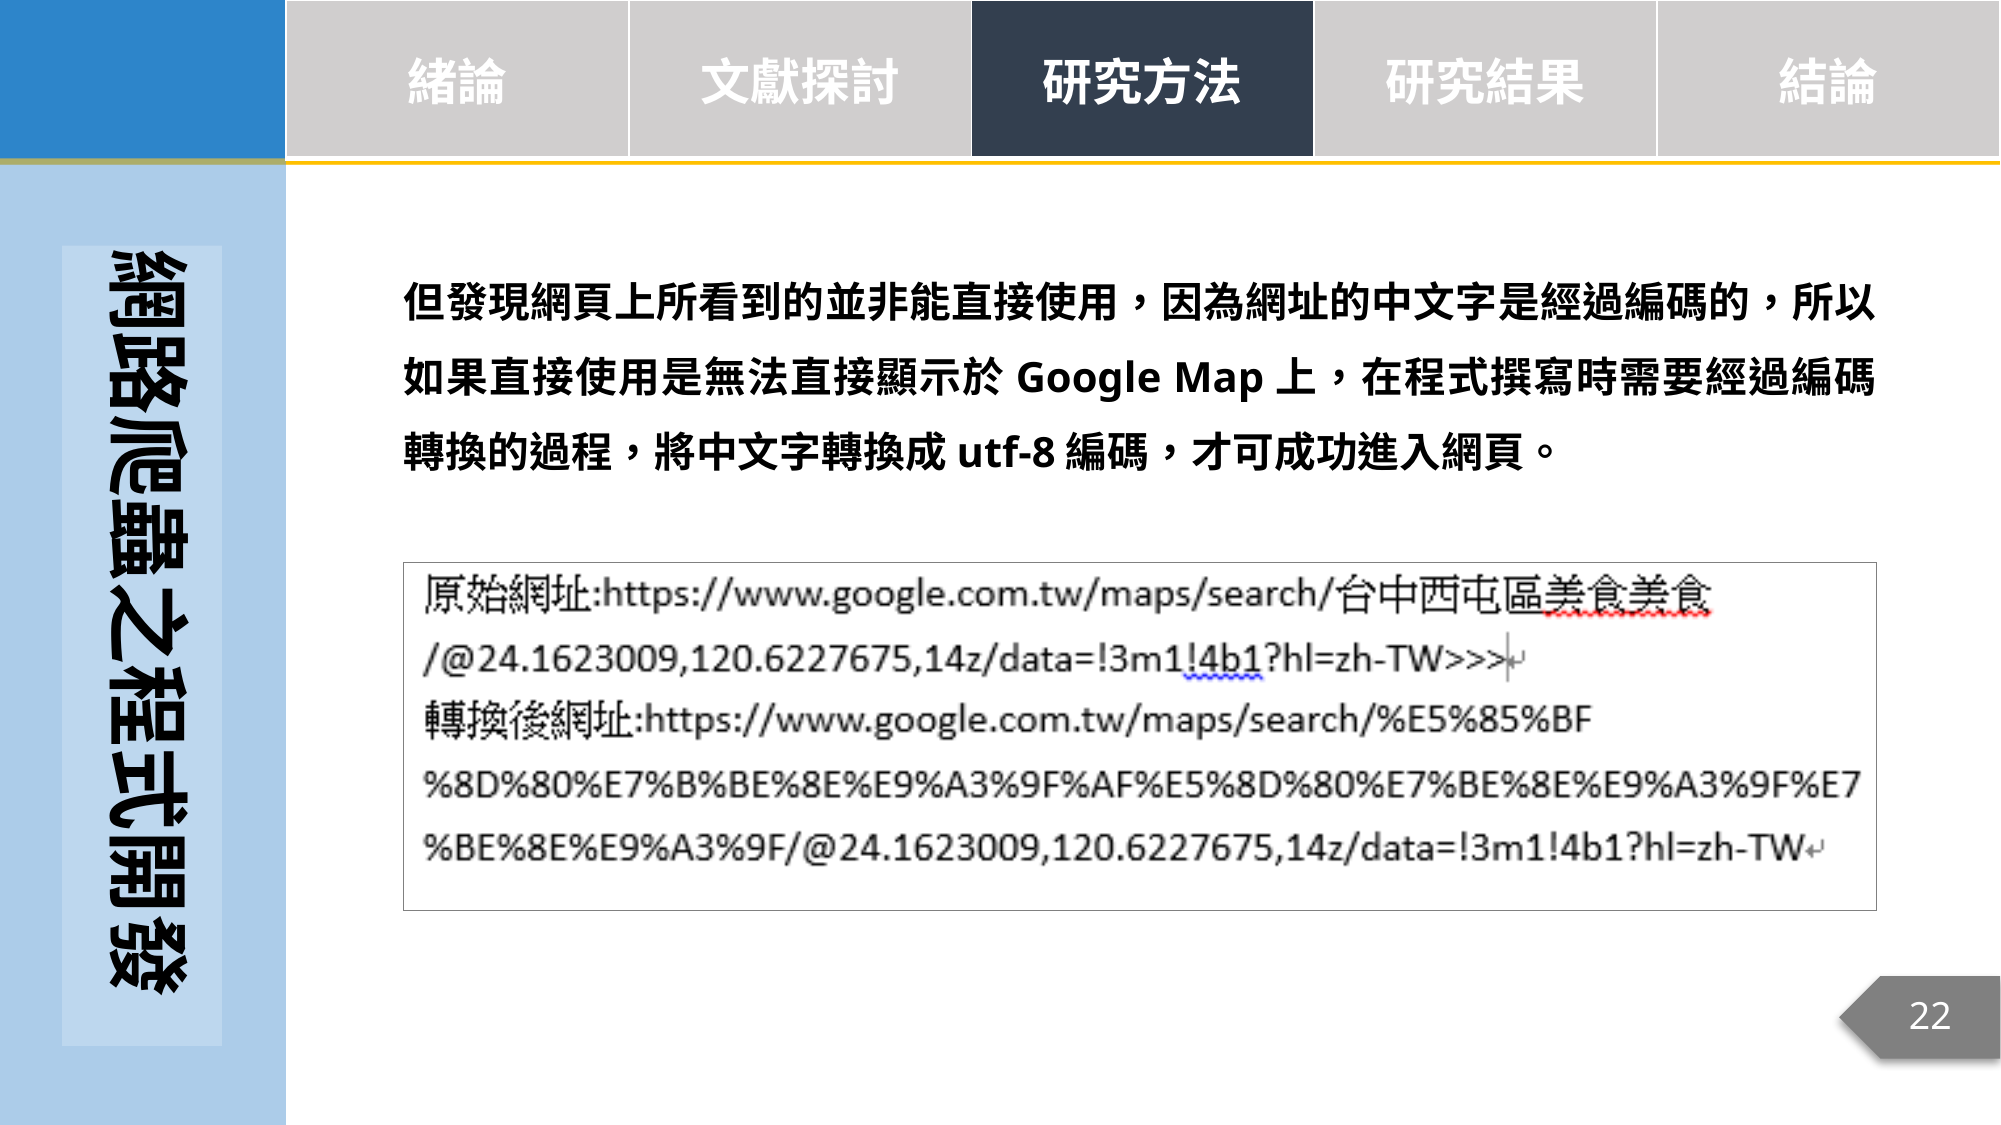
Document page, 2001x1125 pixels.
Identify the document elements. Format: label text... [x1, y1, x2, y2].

table_header 結論 [1658, 1, 1999, 156]
table_header 緒論 [287, 1, 628, 156]
table_header 研究結果 [1315, 1, 1656, 156]
text_box 但發現網頁上所看到的並非能直接使用，因為網址的中文字是經過編碼的，所以如果直接使用是無法直接顯示於Google Map上，在程式撰寫時需要經過編碼轉換的過程，將中文字轉換成utf-8編碼，才可成功進入網頁。 [389, 243, 1891, 484]
text_box [0, 0, 286, 1125]
table_header 文獻探討 [630, 1, 971, 156]
table_header 研究方法 [972, 1, 1313, 156]
picture [403, 562, 1877, 911]
text_box 網路爬蟲之程式開發 [76, 212, 208, 1034]
text_box [61, 245, 223, 1047]
